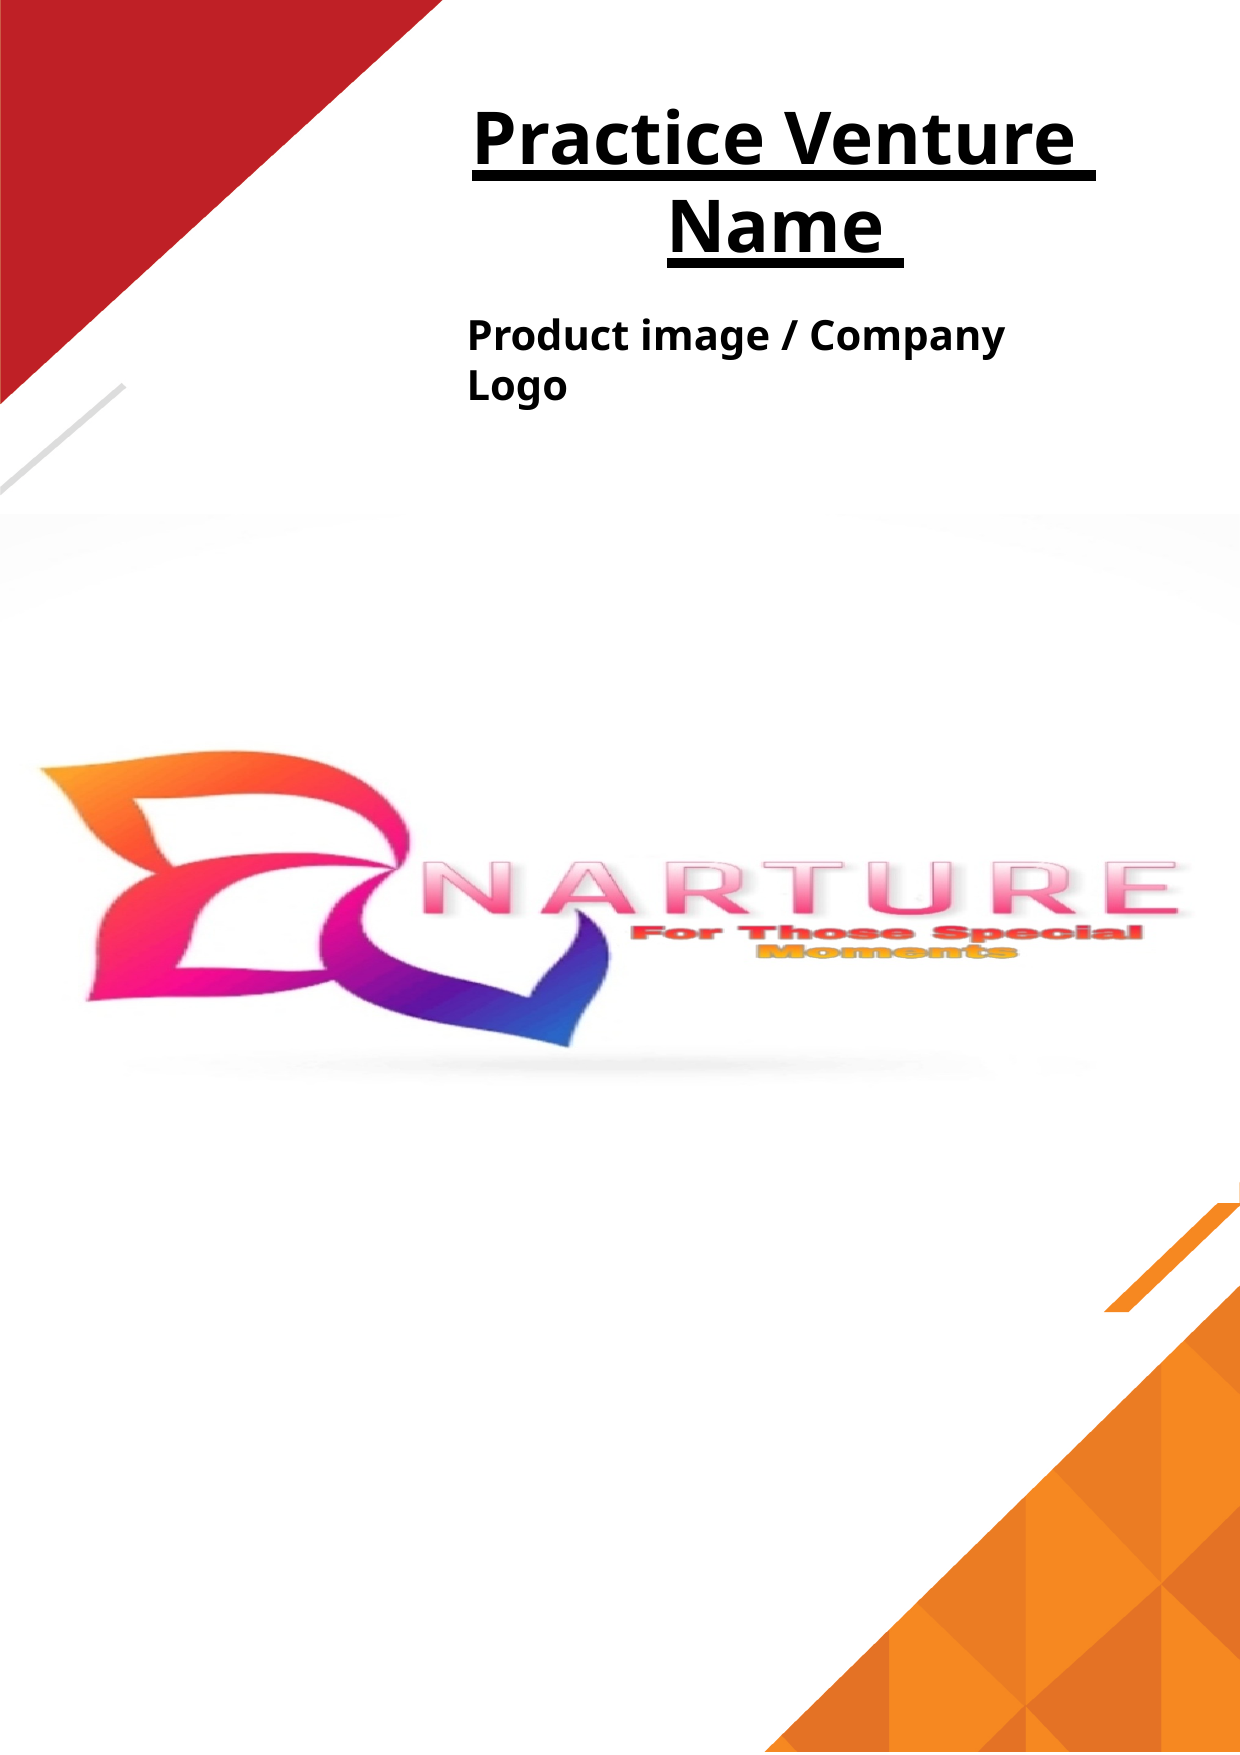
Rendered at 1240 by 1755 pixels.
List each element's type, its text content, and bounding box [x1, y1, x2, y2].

text_box [0, 0, 1240, 512]
picture [0, 514, 1240, 1203]
text_box Product image / Company Logo [464, 307, 1098, 410]
text_box [0, 1211, 1240, 1752]
title Practice Venture Name [469, 89, 1133, 385]
